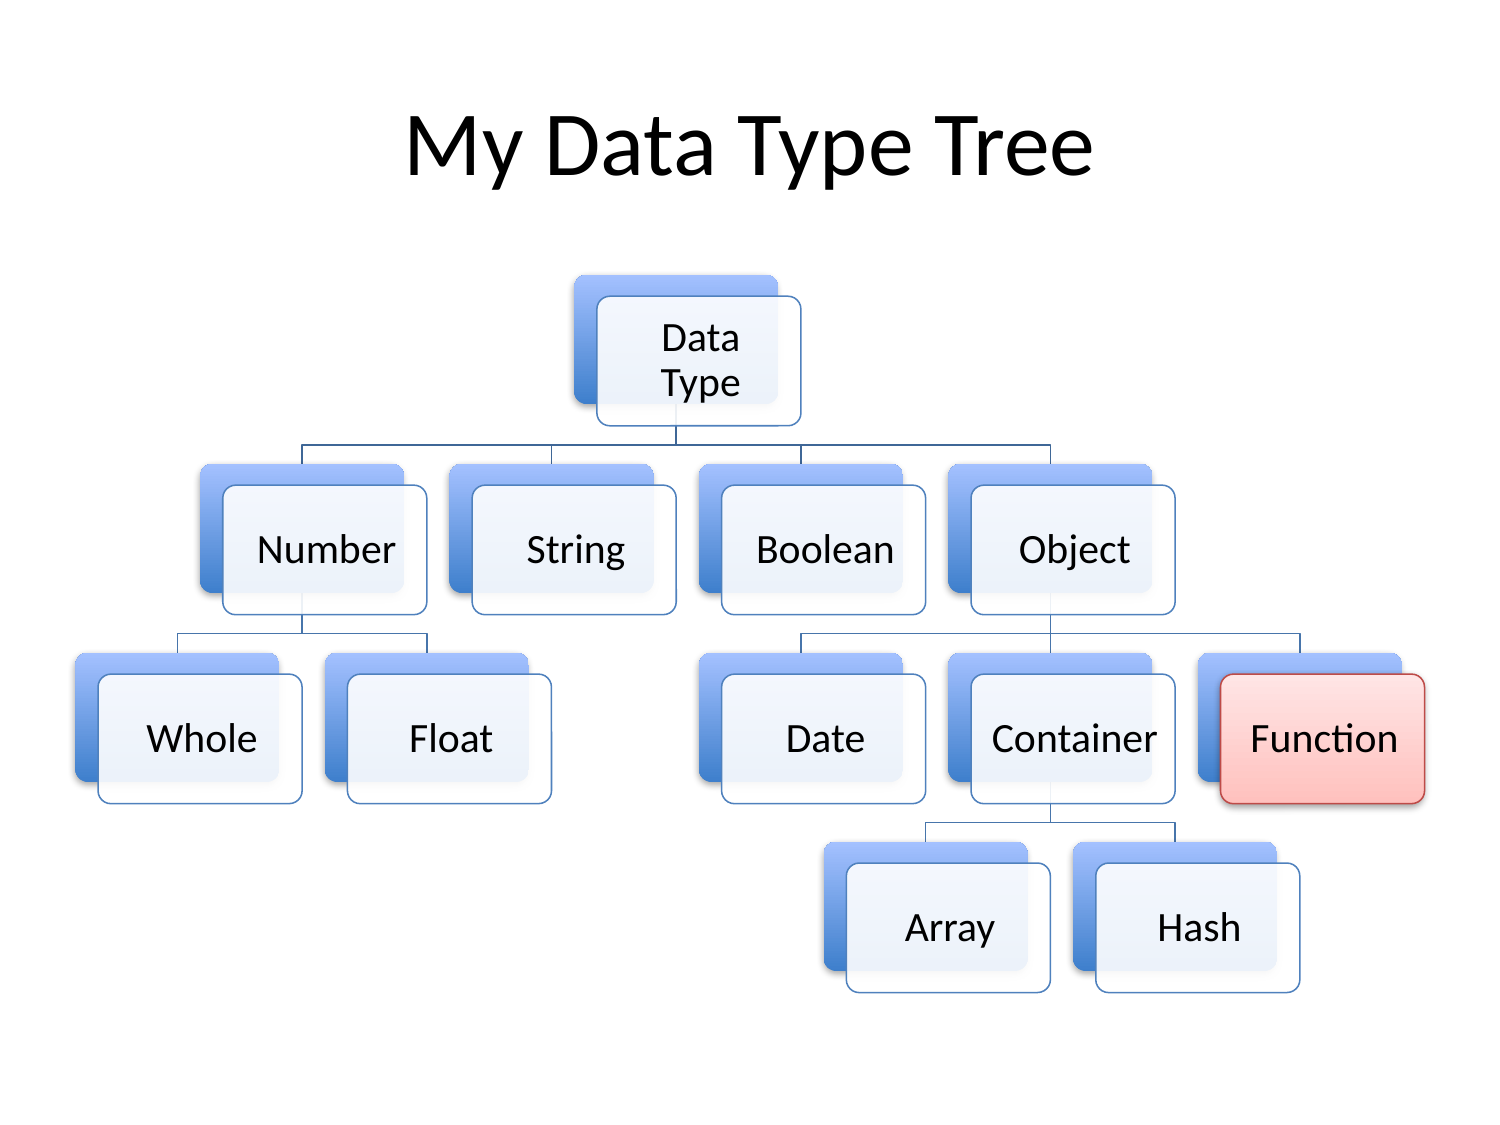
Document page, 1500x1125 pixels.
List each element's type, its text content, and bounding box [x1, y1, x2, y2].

title My Data Type Tree [75, 45, 1425, 233]
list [74, 262, 1426, 1006]
